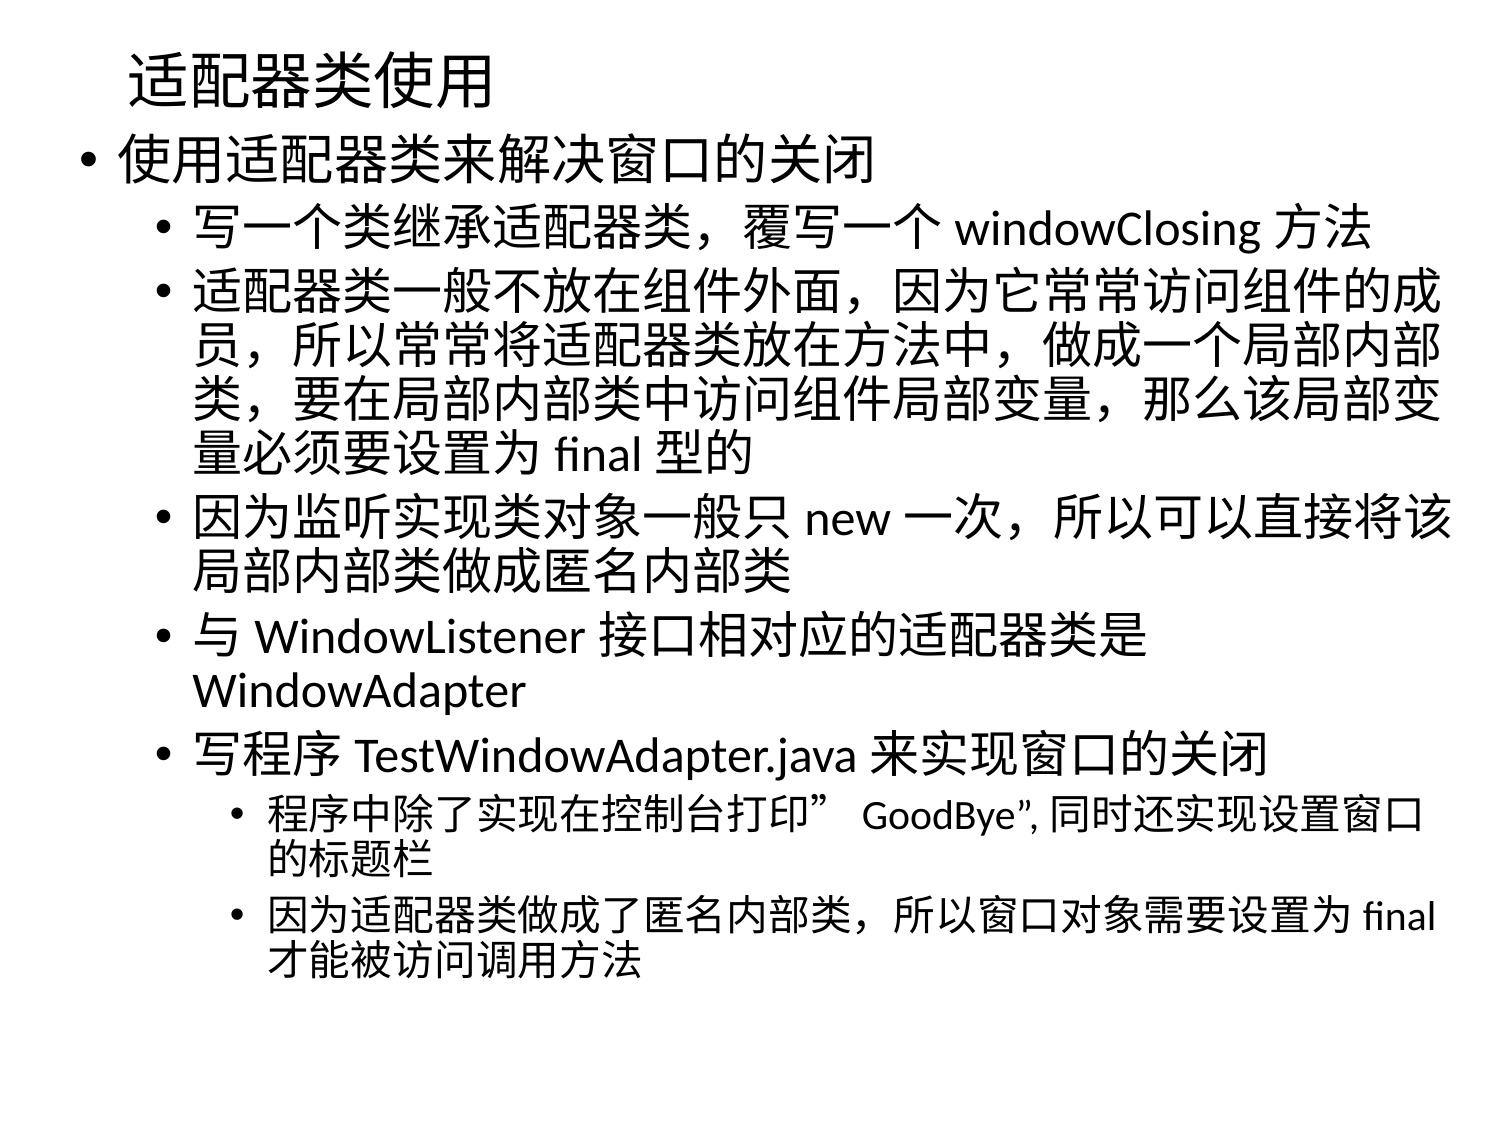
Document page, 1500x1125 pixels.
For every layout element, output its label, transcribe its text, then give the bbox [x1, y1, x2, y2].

list 使用适配器类来解决窗口的关闭 写一个类继承适配器类，覆写一个windowClosing方法 适配器类一般不放在组件外面，因为它常常访问组件的成员，所以常常将适配器类放在方法中，做成一个局部内部类，要在局部内部类中访问组件局部变量，那么该局部变量必须要设置为final型的 因为监听实现类对象一般只new一次，所以可以直接将该局部内部类做成匿名内部类 与WindowListener接口相对应的适配器类是WindowAdapter 写程序TestWindowAdapter.java来实现窗口的关闭 程序中除了实现在控制台打印”GoodBye”,同时还实现设置窗口的标题栏 因为适配器类做成了匿名内部类，所以窗口对象需要设置为final才能被访问调用方法 [64, 125, 1471, 1071]
title 适配器类使用 [112, 42, 1388, 125]
